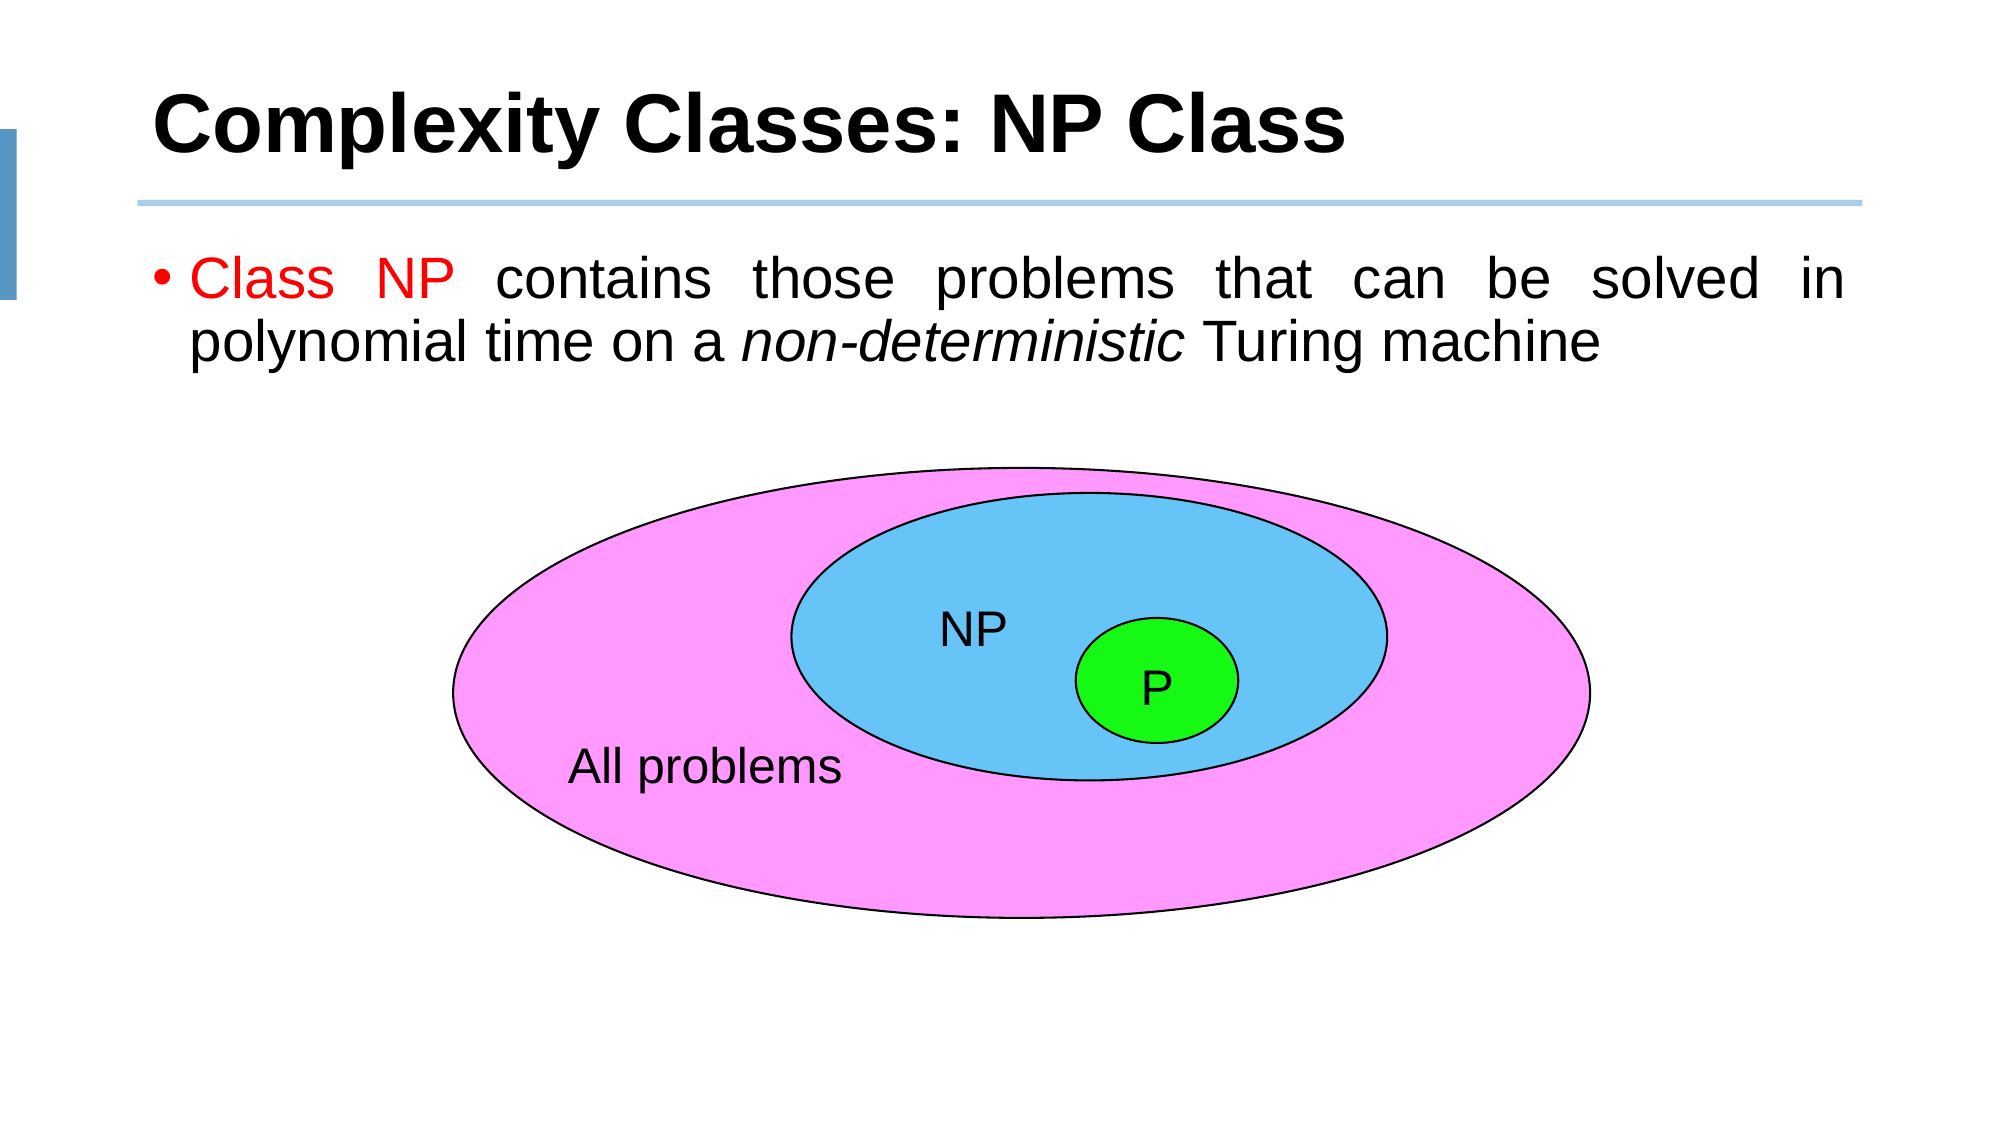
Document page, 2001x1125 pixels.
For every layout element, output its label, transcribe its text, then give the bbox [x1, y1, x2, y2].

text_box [1075, 617, 1239, 743]
title Complexity Classes: NP Class [137, 42, 1863, 208]
list Class NP contains those problems that can be solved in polynomial time on a non-deterministic Turing machine [137, 240, 1863, 1014]
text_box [453, 467, 1591, 918]
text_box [791, 492, 1388, 781]
